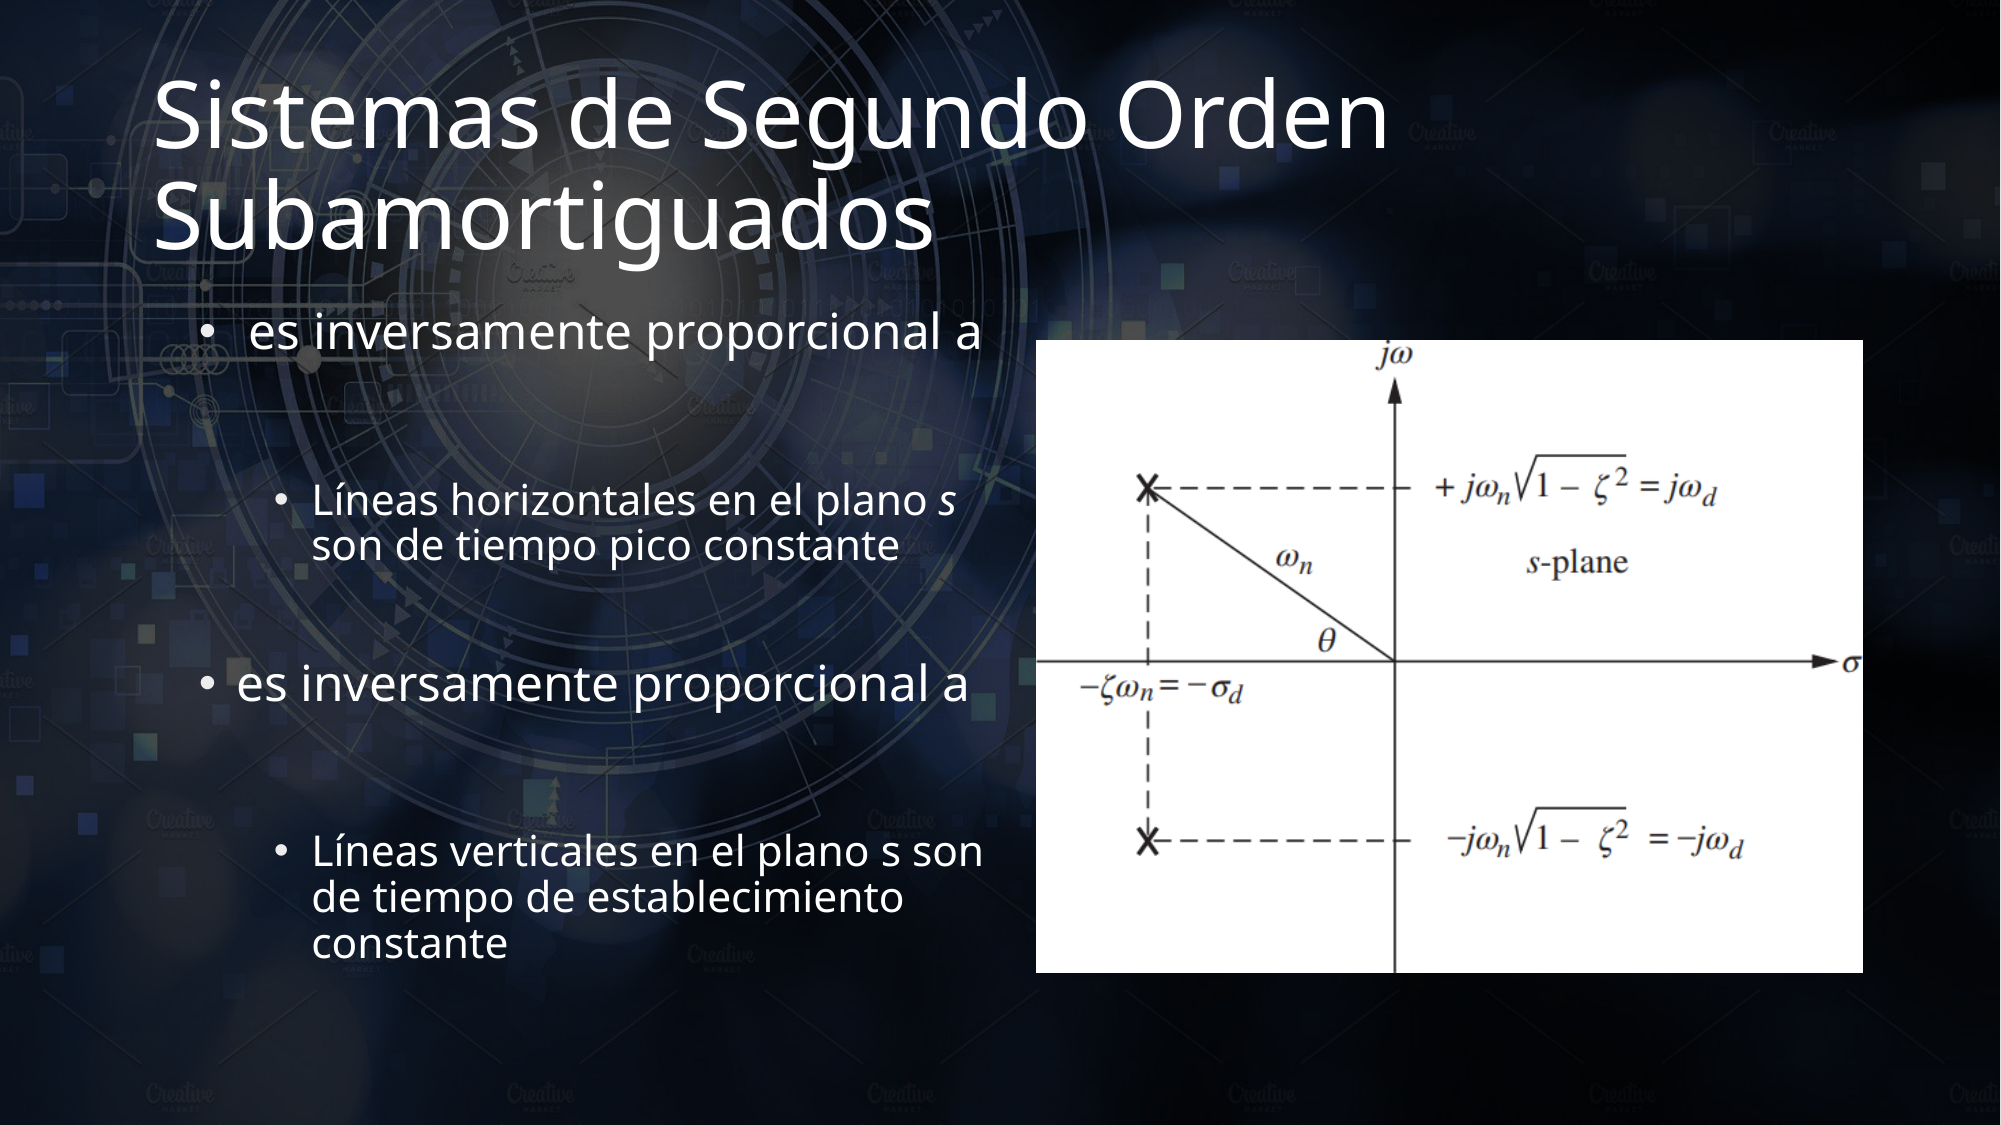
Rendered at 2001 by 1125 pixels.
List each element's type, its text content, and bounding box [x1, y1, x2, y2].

picture [0, 0, 2001, 1125]
title Sistemas de Segundo Orden Subamortiguados [137, 59, 1863, 278]
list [1036, 340, 1863, 973]
